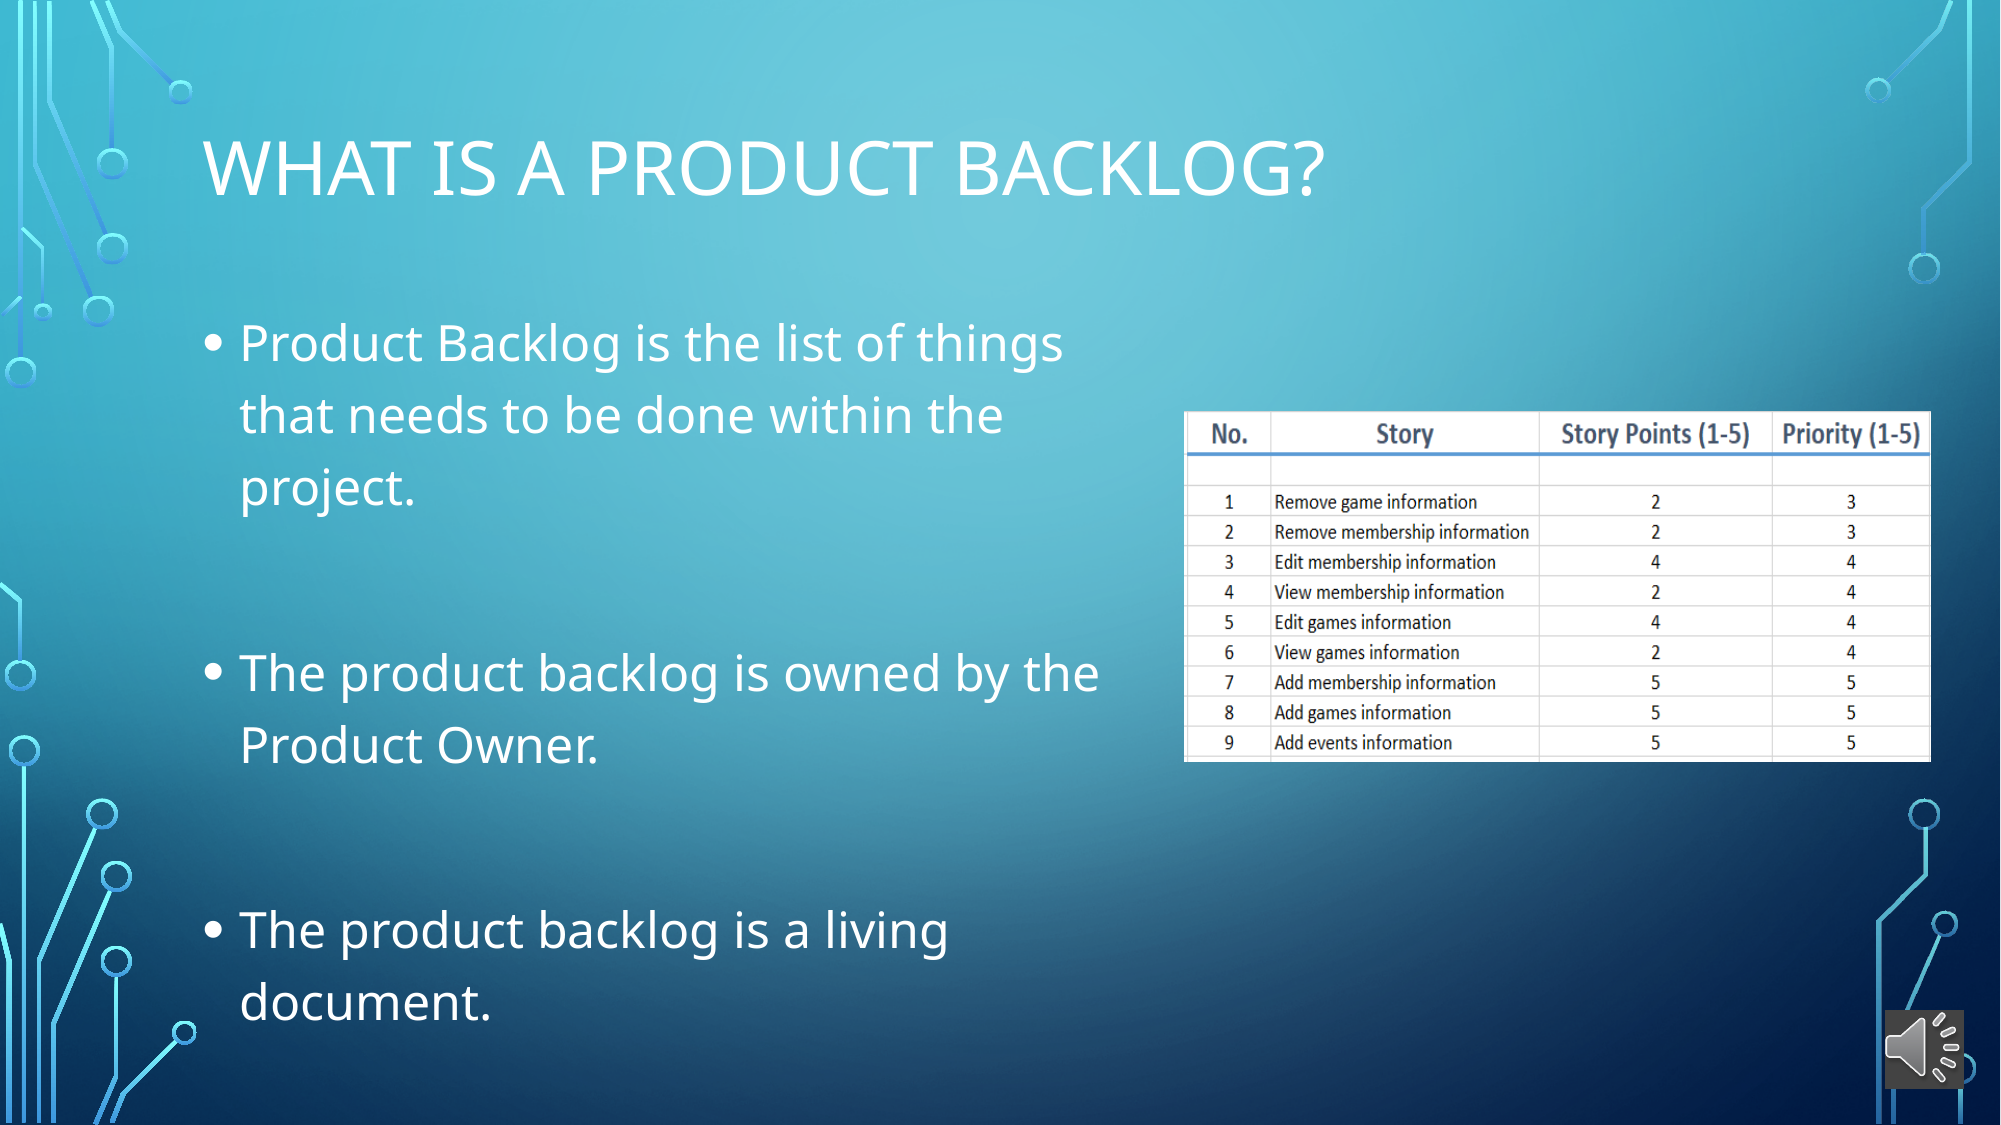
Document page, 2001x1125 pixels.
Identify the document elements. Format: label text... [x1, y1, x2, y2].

picture [1184, 411, 1931, 763]
list Product Backlog is the list of things that needs to be done within the project. The product backlog is owned by the Product Owner. The product backlog is a living document. [187, 291, 1162, 1106]
picture [1884, 1009, 1965, 1090]
title What is a product backlog? [187, 49, 1813, 292]
